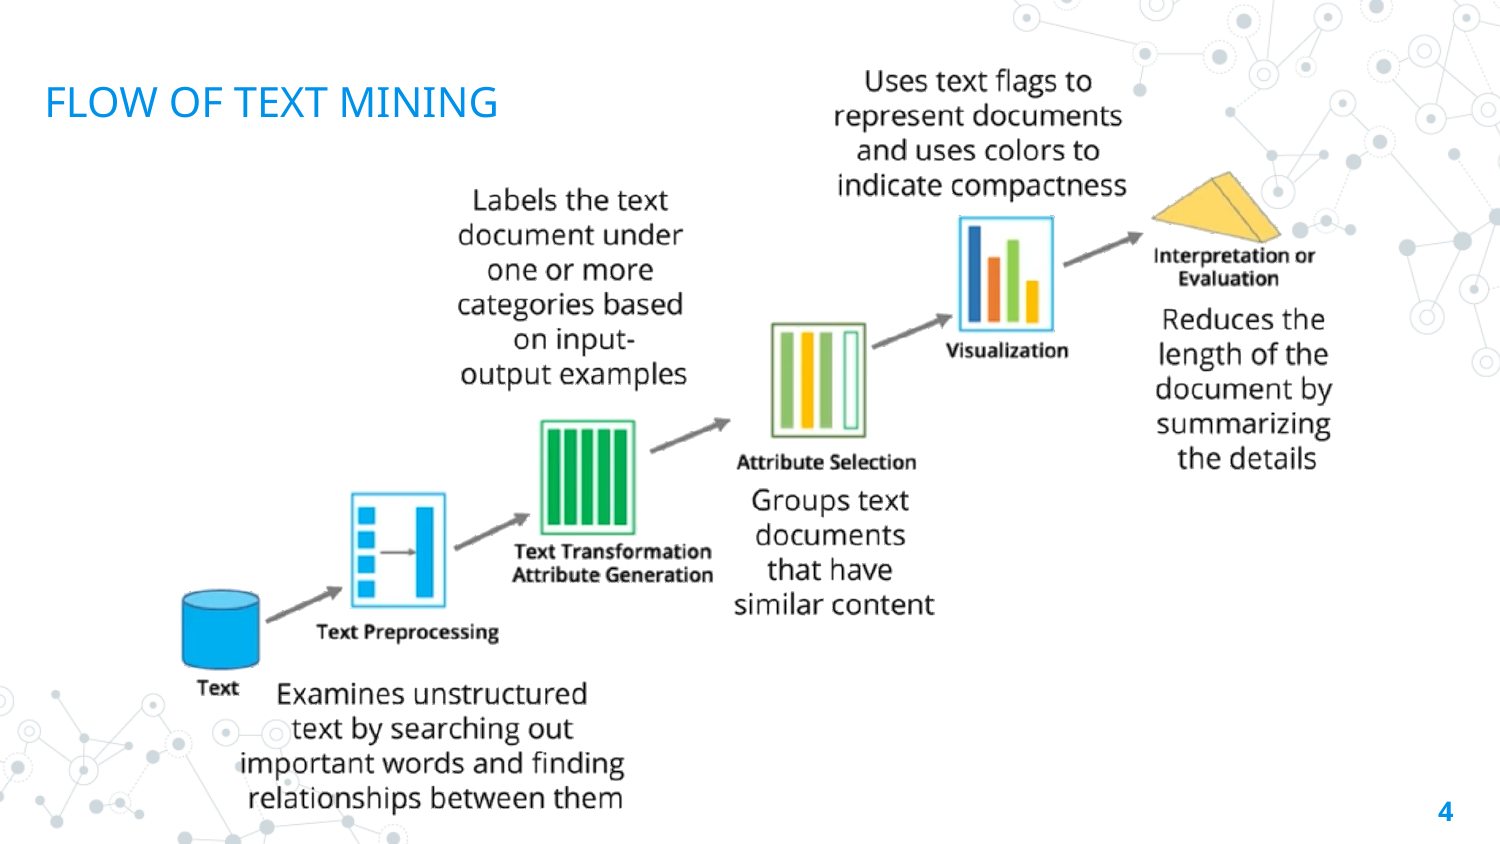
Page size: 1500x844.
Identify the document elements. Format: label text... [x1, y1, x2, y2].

slide_number 4 [1378, 779, 1469, 844]
text_box FLOW OF TEXT MINING [29, 25, 1272, 141]
picture [0, 0, 1500, 844]
